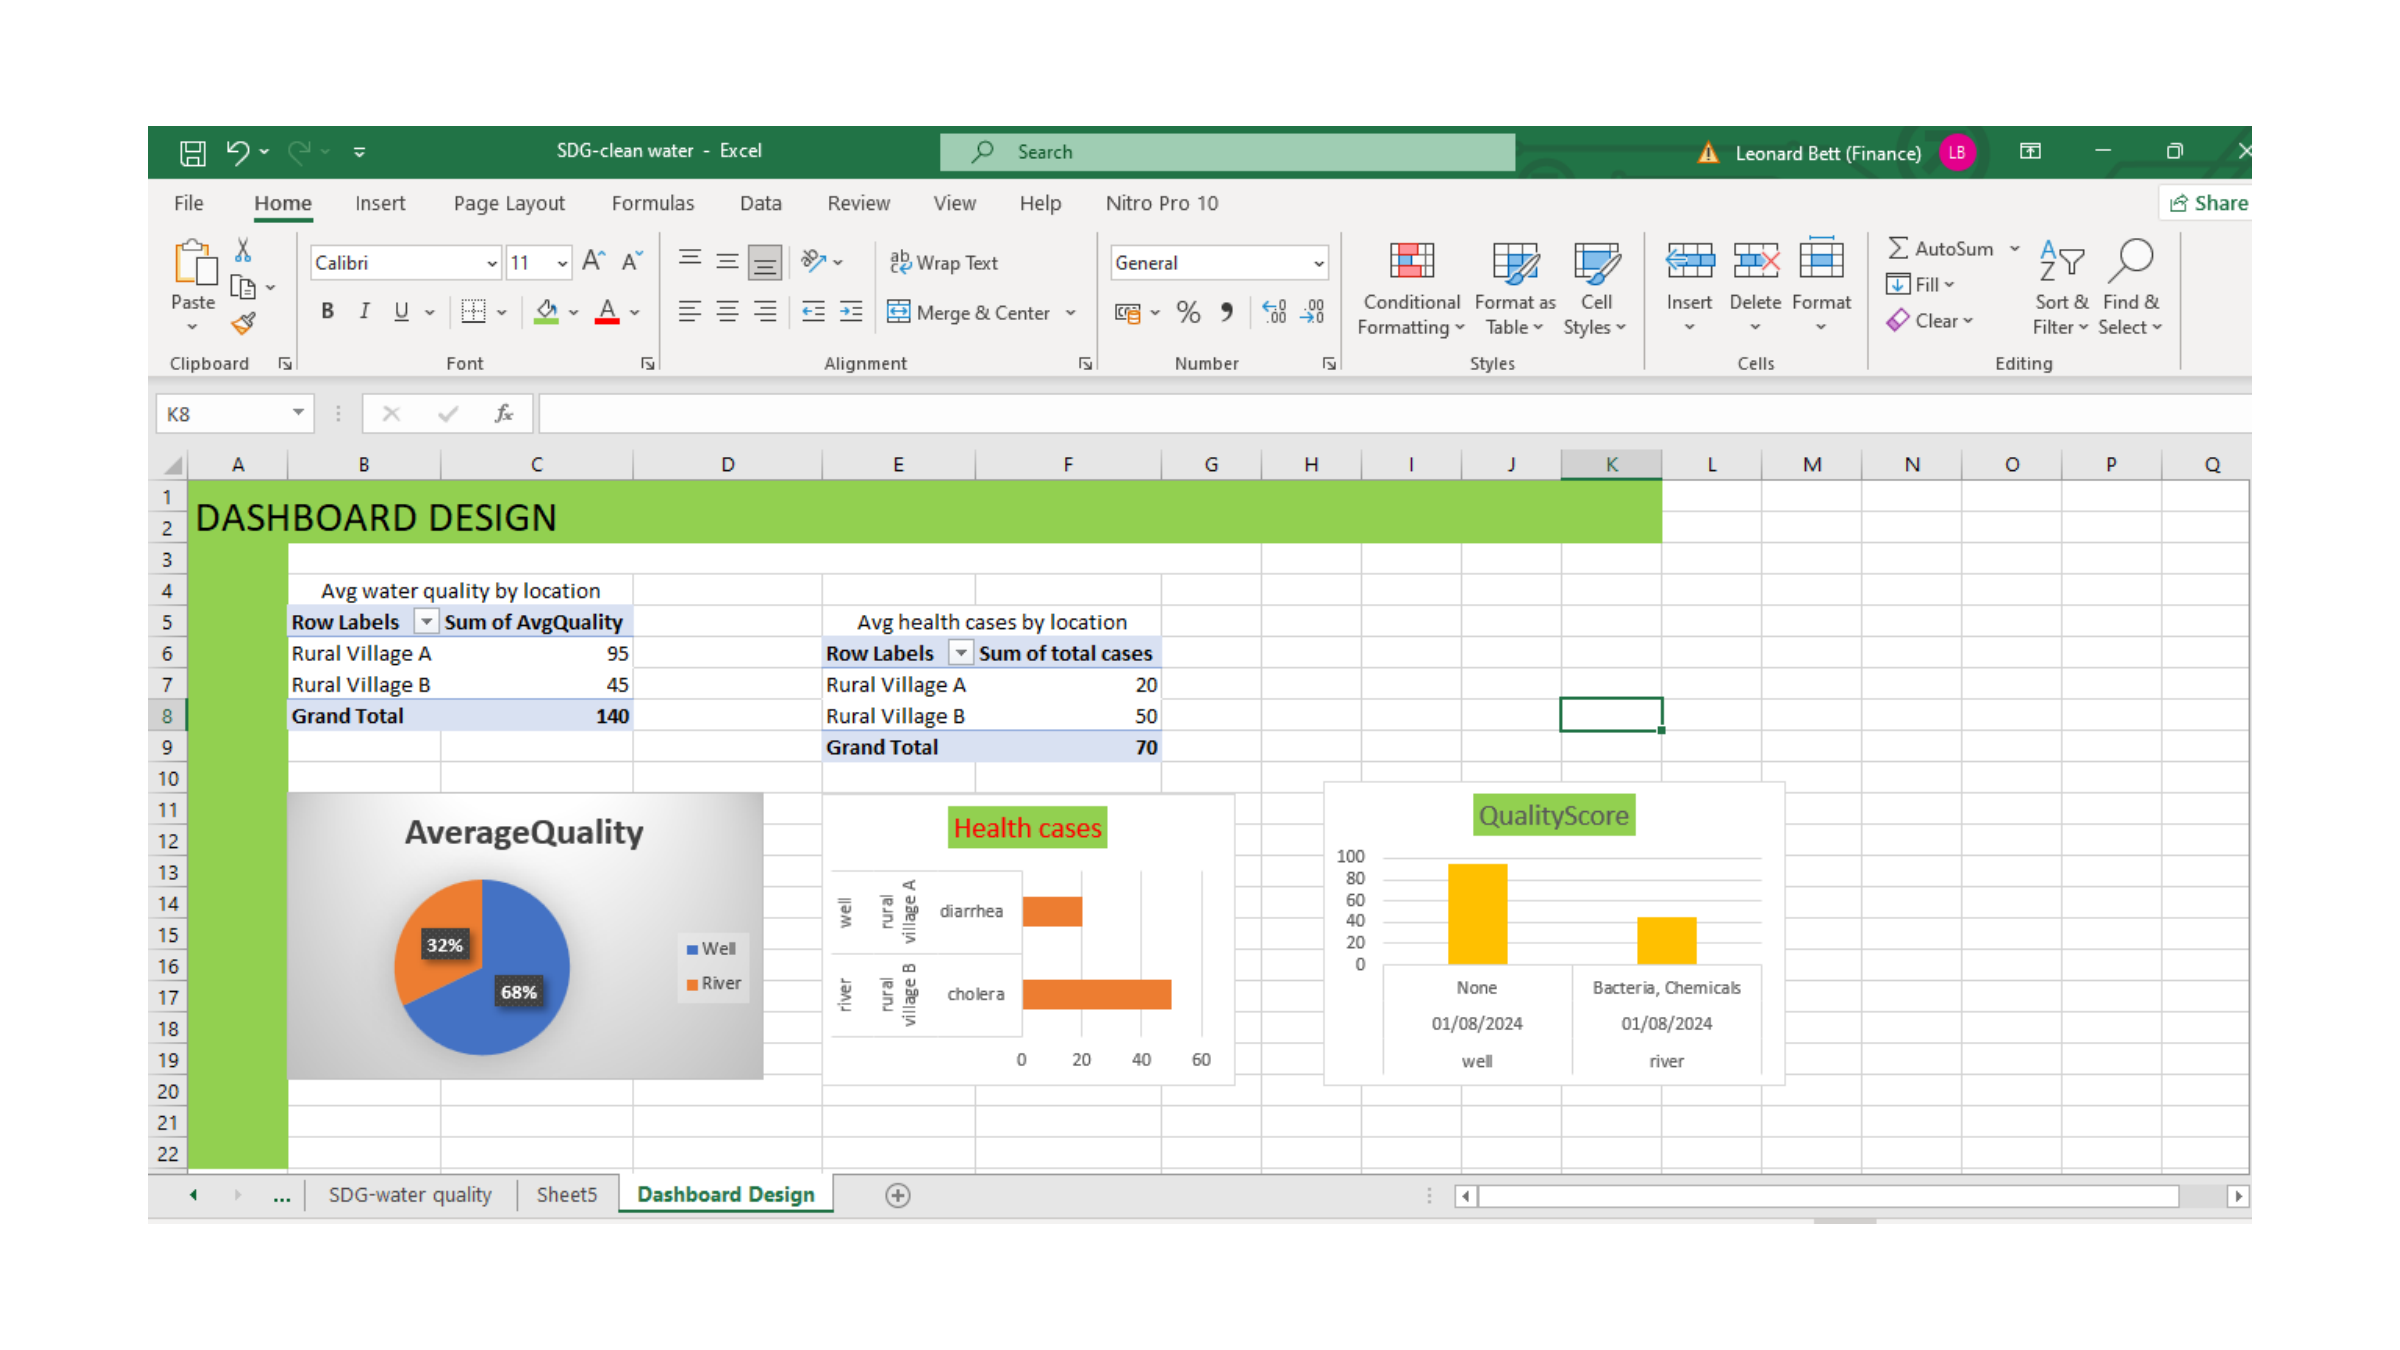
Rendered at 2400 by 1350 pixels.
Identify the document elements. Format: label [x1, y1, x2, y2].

picture [148, 126, 2252, 1224]
